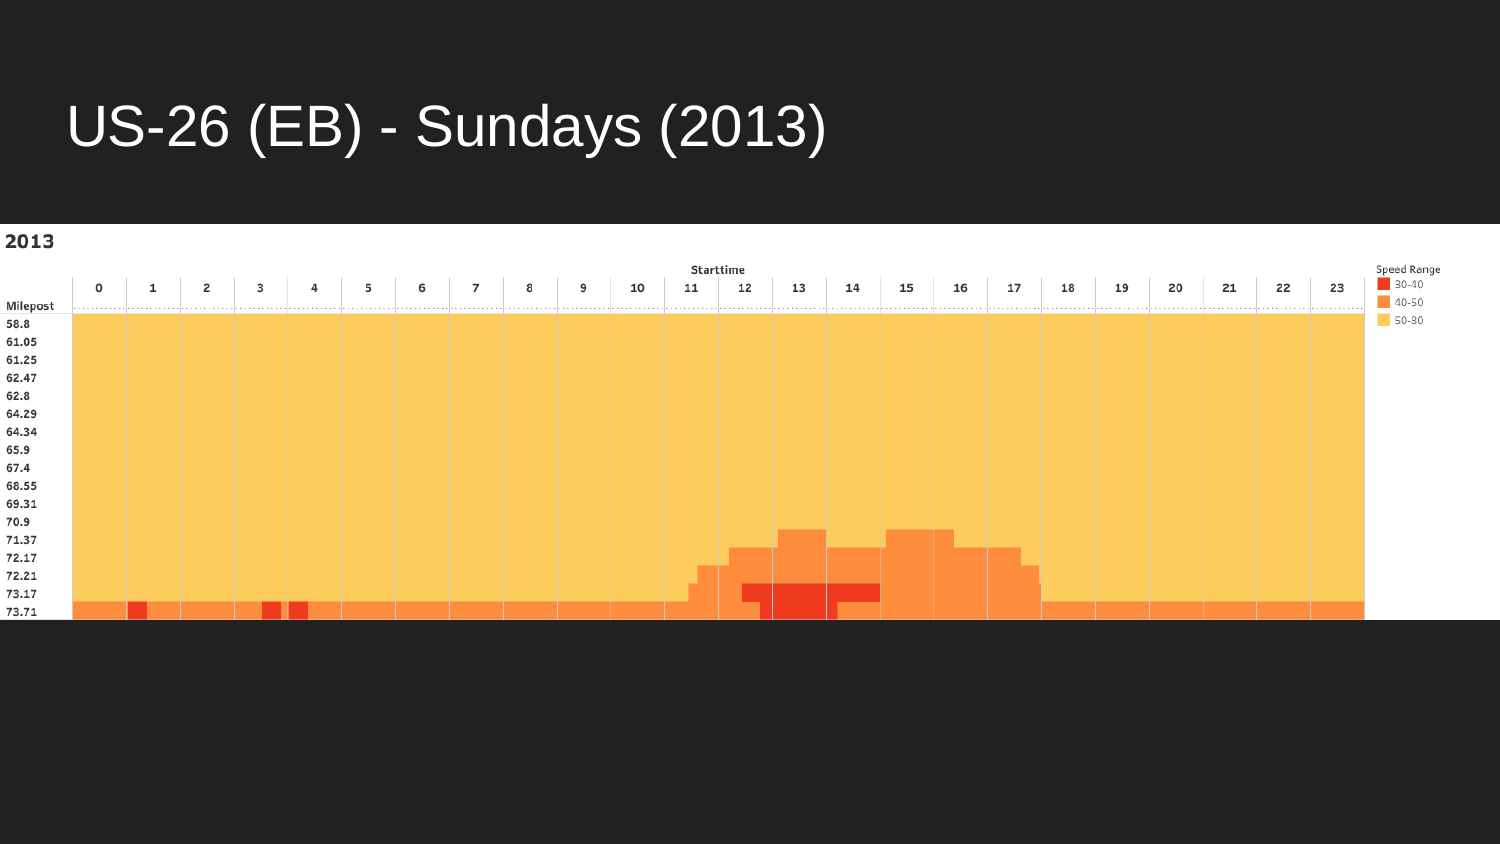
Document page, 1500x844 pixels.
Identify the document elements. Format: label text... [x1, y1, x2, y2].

title US-26 (EB) - Sundays (2013) [51, 72, 1449, 167]
picture [0, 224, 1500, 620]
